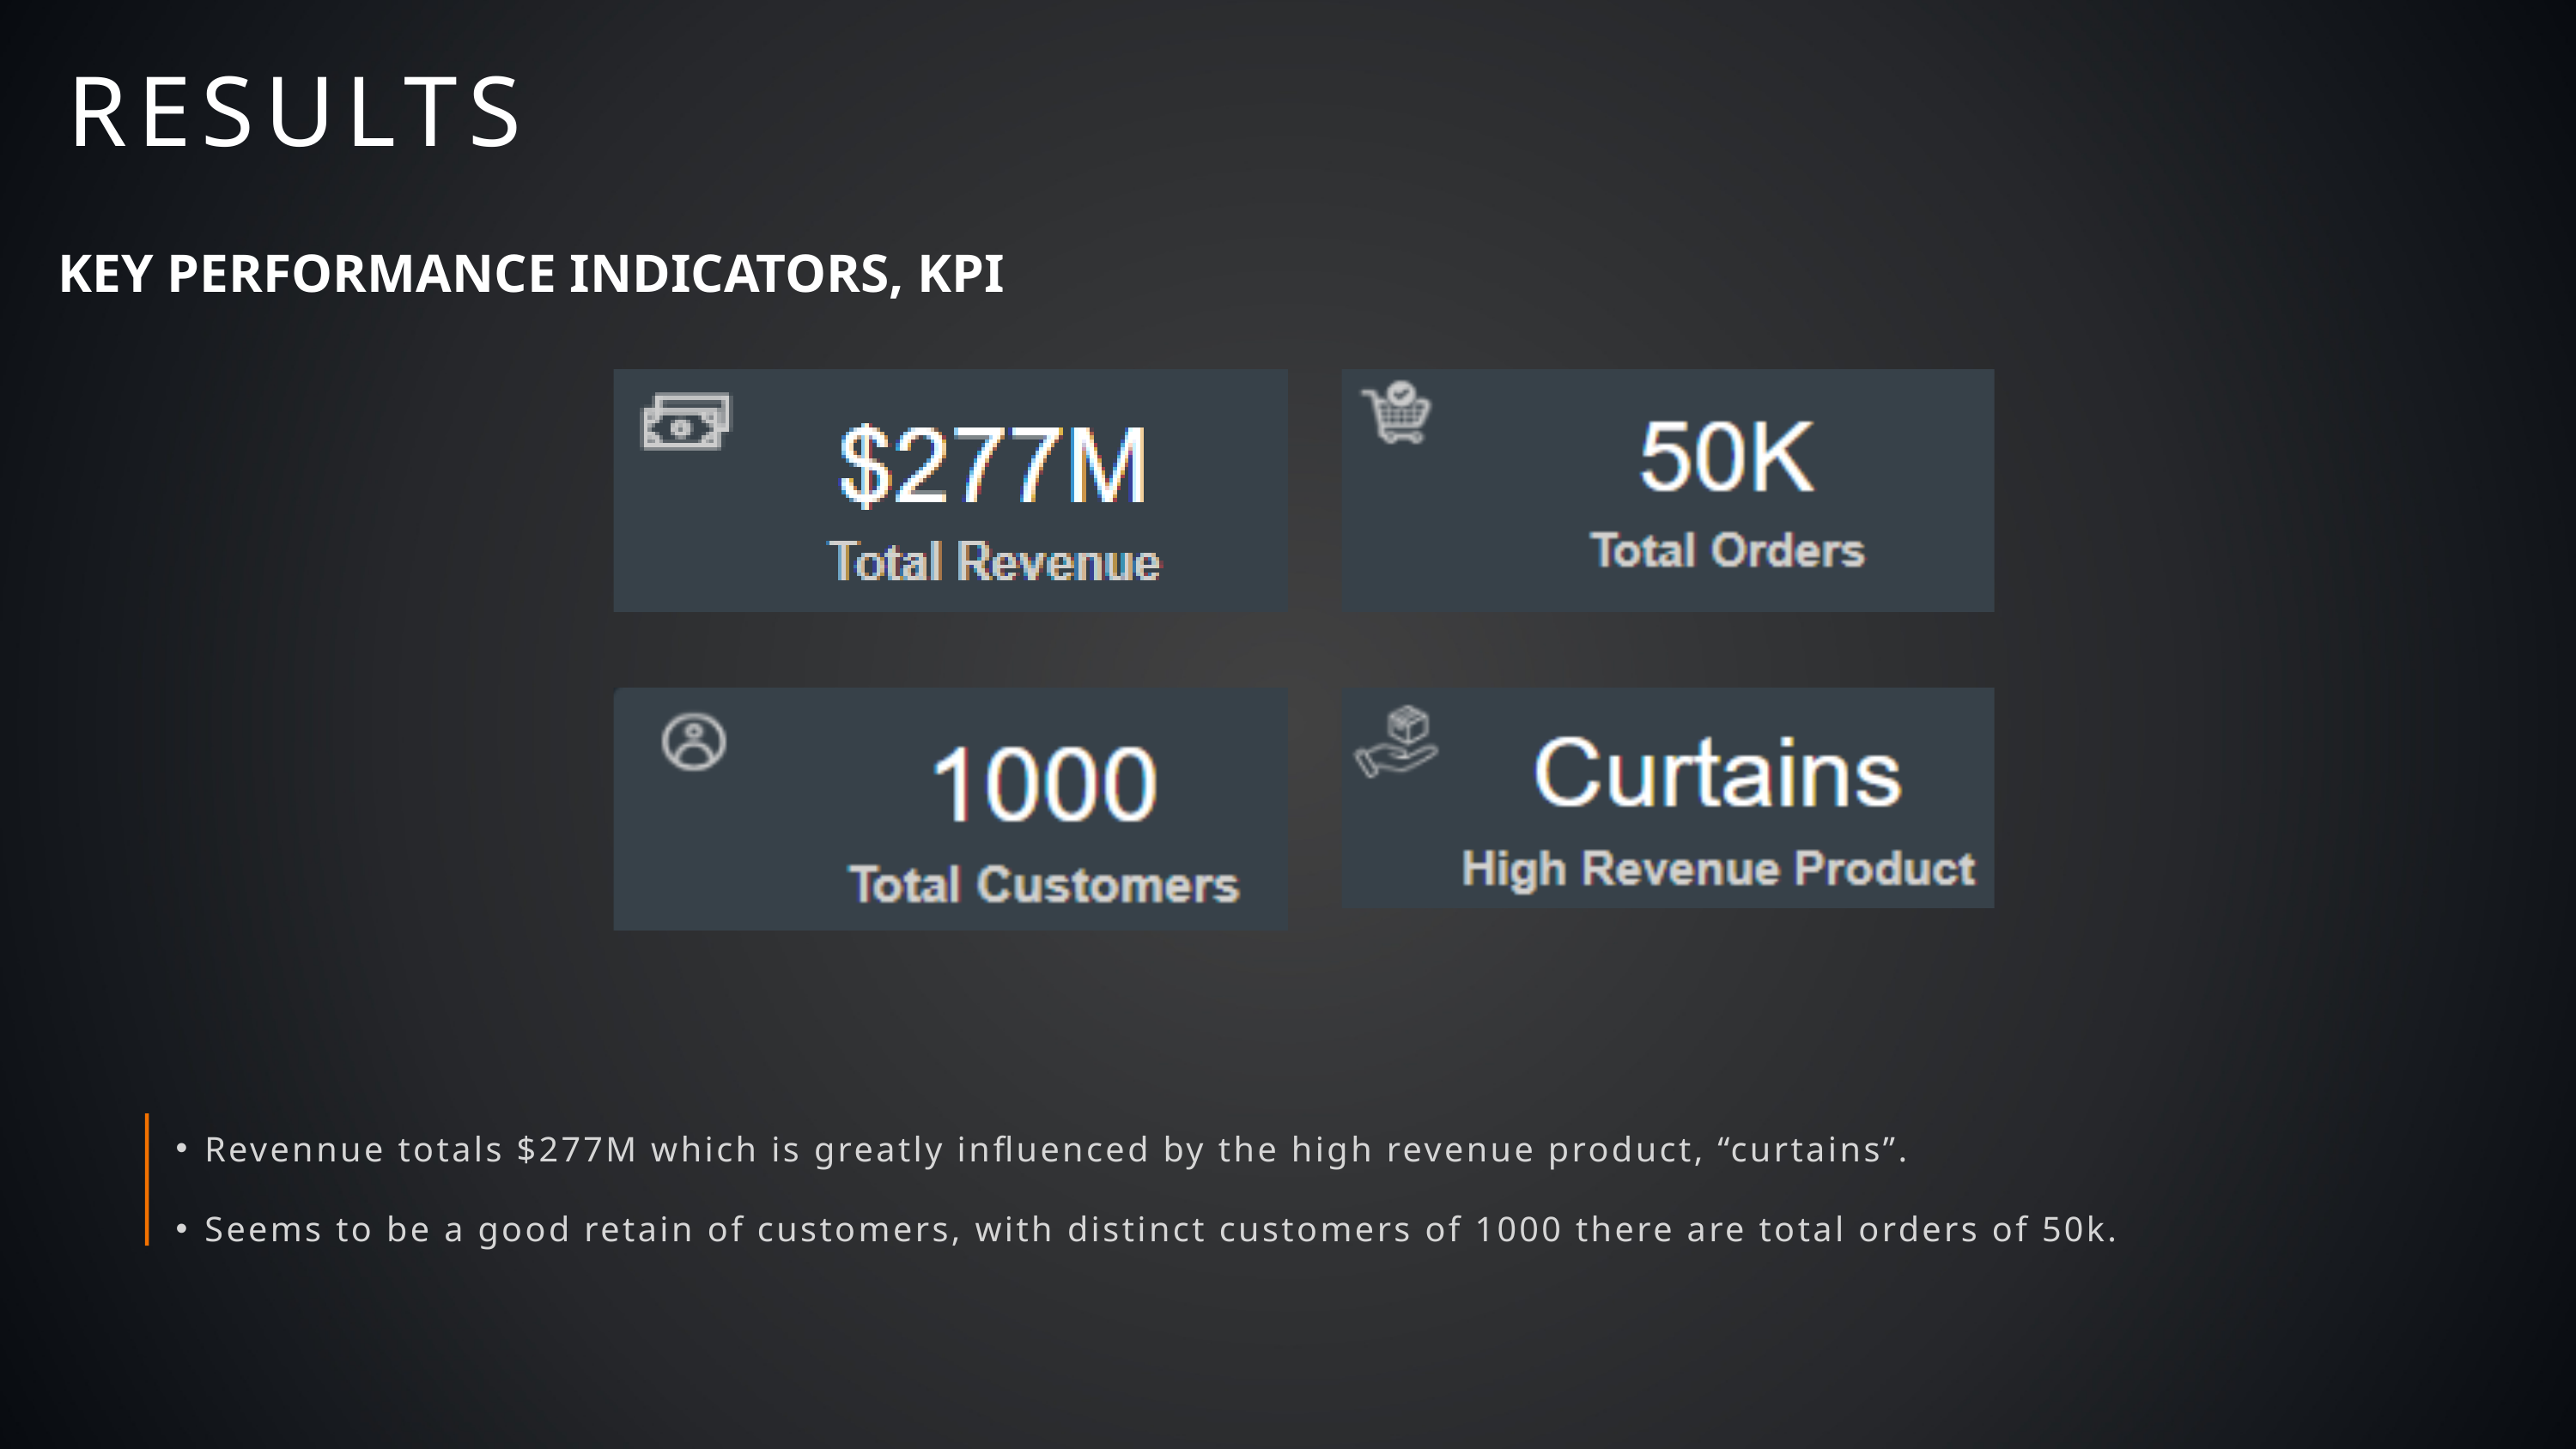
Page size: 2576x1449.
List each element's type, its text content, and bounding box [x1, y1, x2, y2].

text_box KEY PERFORMANCE INDICATORS, KPI [0, 229, 1209, 303]
text_box [1341, 688, 1995, 908]
text_box [613, 688, 1289, 931]
text_box Revennue totals $277M which is greatly influenced by the high revenue product, “curtains”. Seems to be a good retain of customers, with distinct customers of 1000 there are total orders of 50k. [147, 1128, 2257, 1249]
text_box RESULTS [67, 41, 1174, 166]
text_box [1341, 369, 1995, 612]
text_box [0, 0, 2576, 1449]
text_box [613, 369, 1289, 612]
